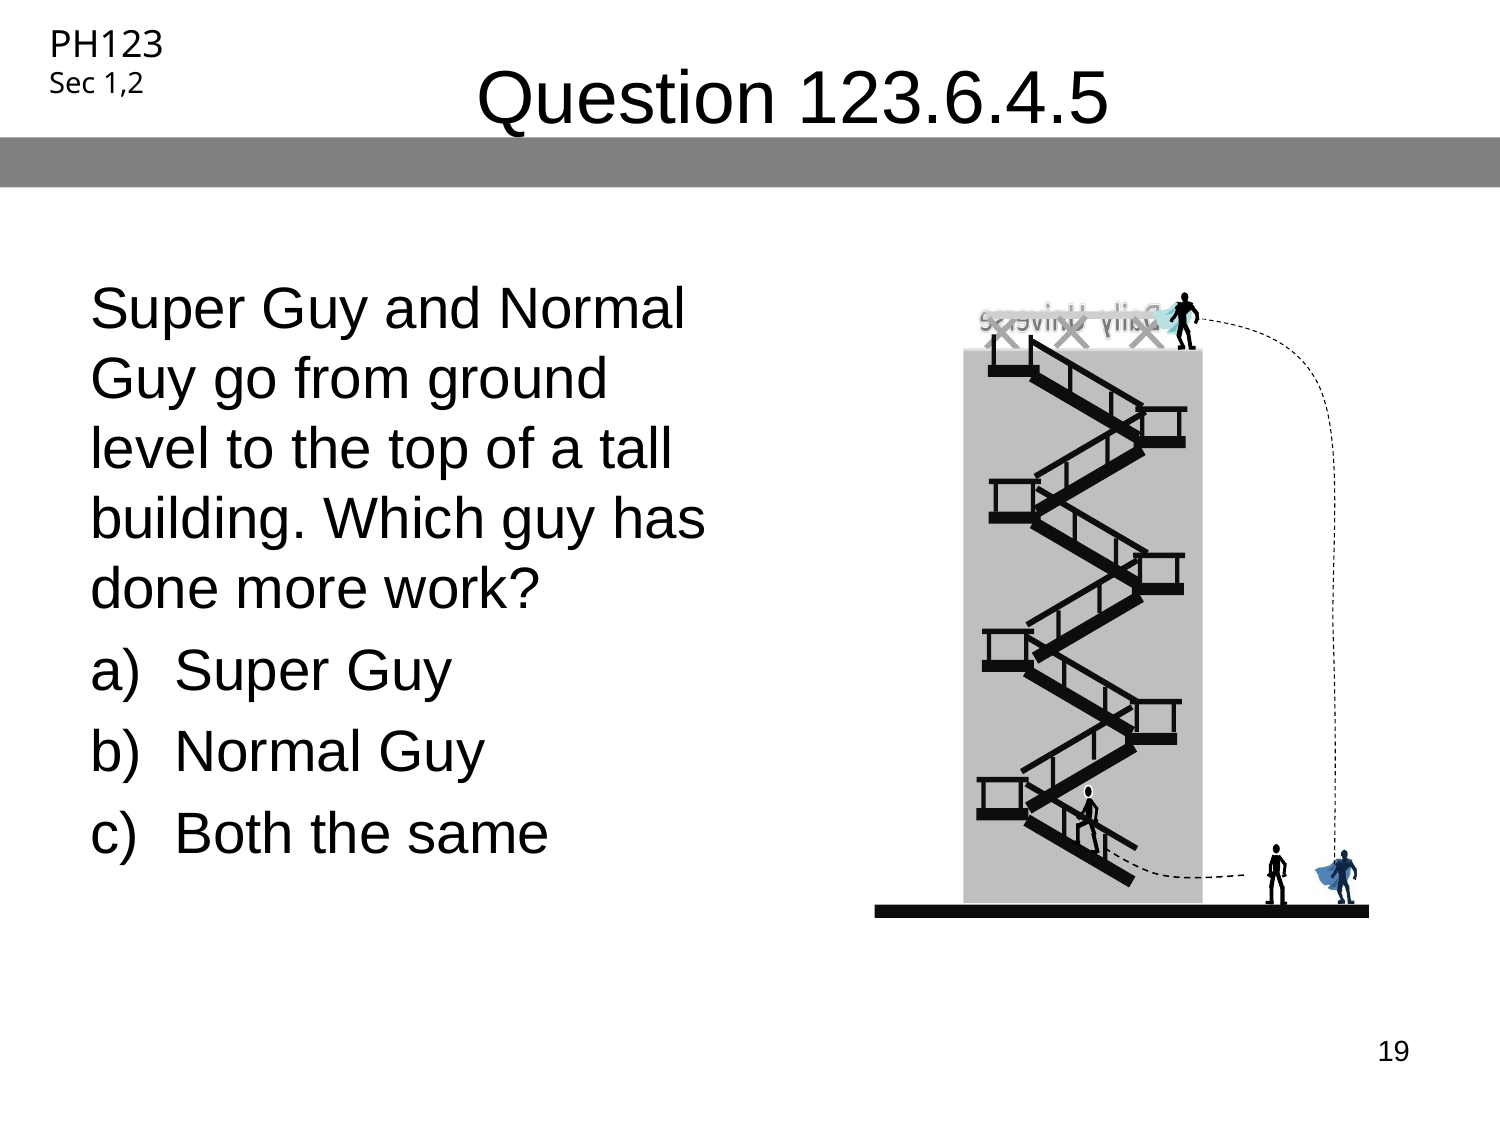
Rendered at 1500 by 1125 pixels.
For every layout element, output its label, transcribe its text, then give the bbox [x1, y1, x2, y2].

list Super Guy and Normal Guy go from ground level to the top of a tall building. Which guy has done more work? Super Guy Normal Guy Both the same [75, 262, 738, 1005]
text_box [874, 264, 1370, 919]
title Question 123.6.4.5 [262, 0, 1325, 188]
slide_number 19 [1074, 1024, 1426, 1103]
